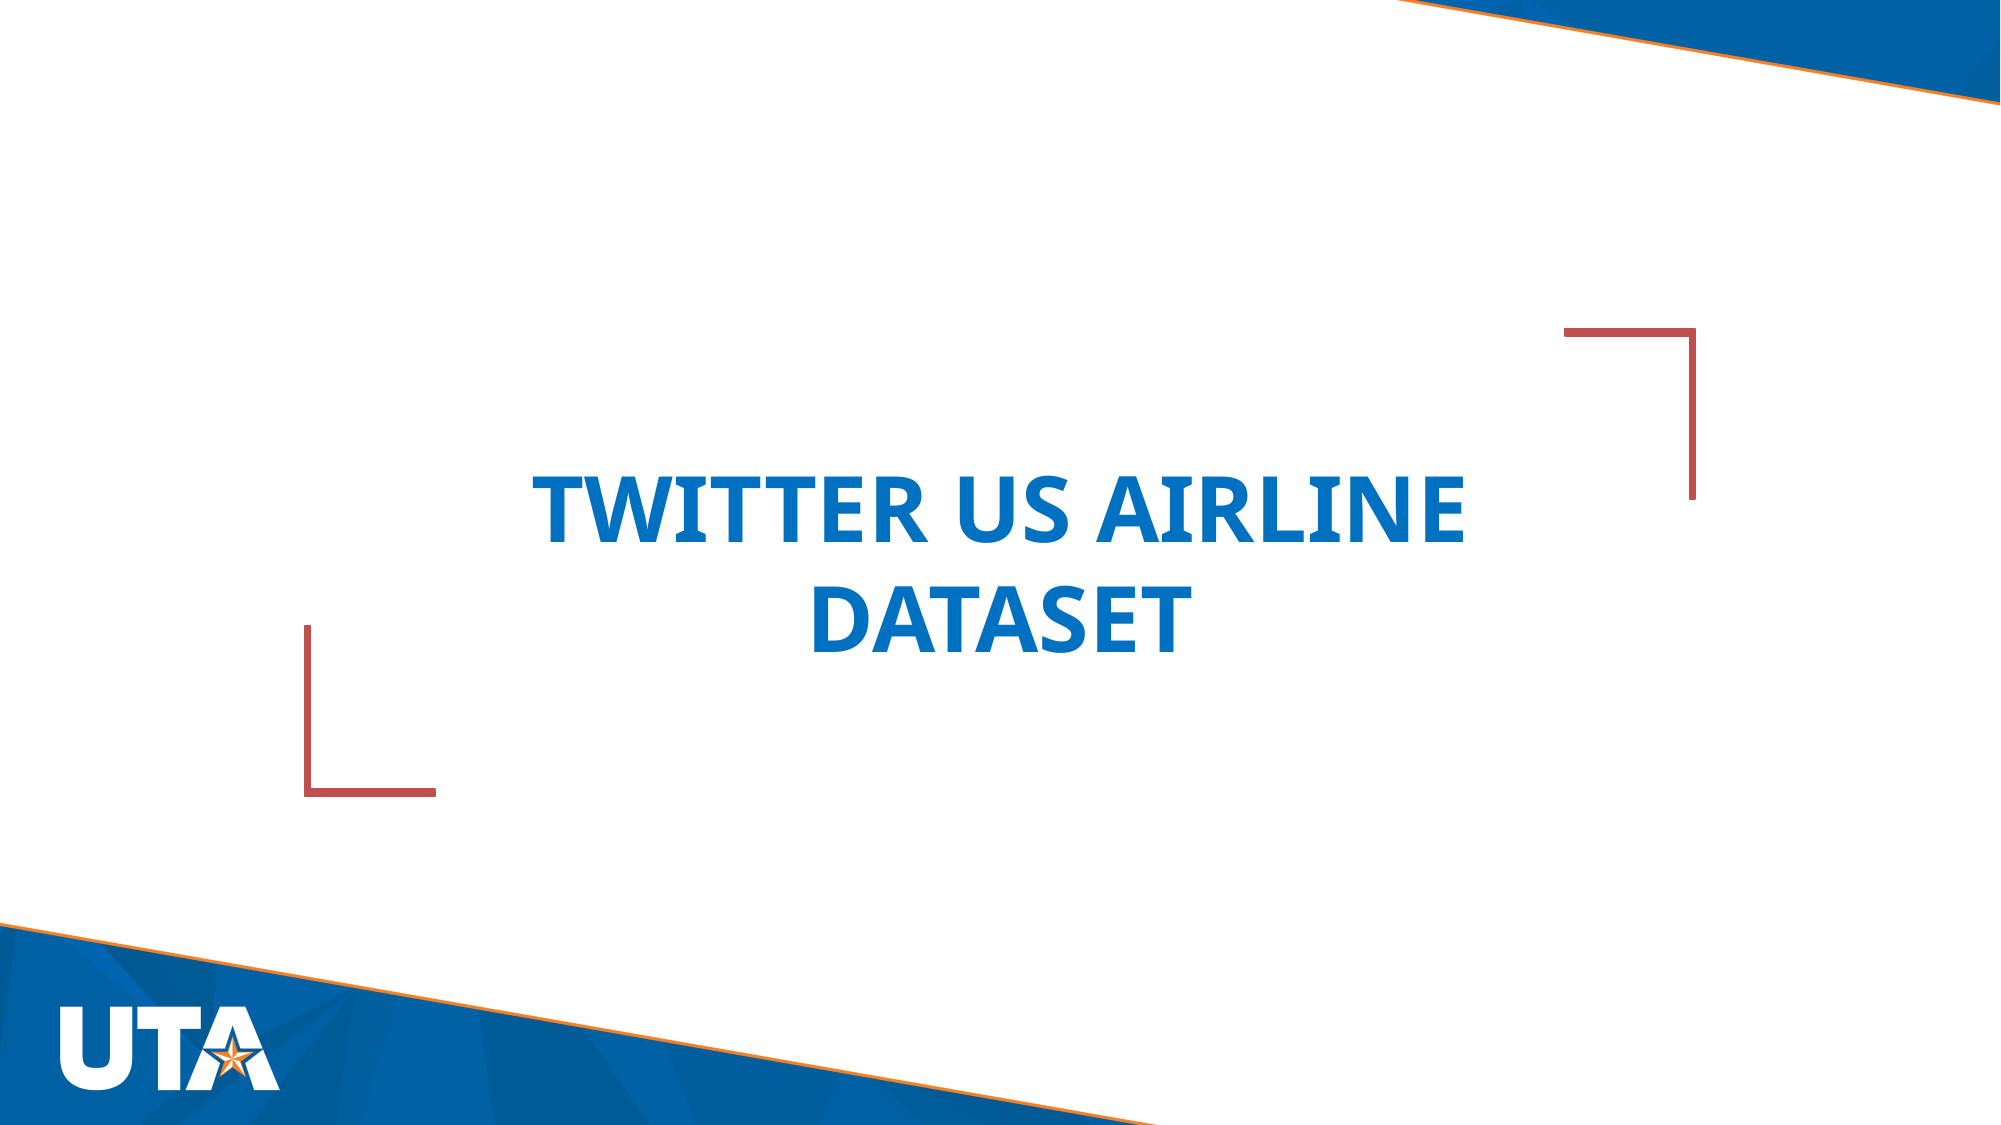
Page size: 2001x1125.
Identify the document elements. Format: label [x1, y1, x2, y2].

picture [0, 0, 2001, 1125]
text_box [304, 328, 1696, 797]
